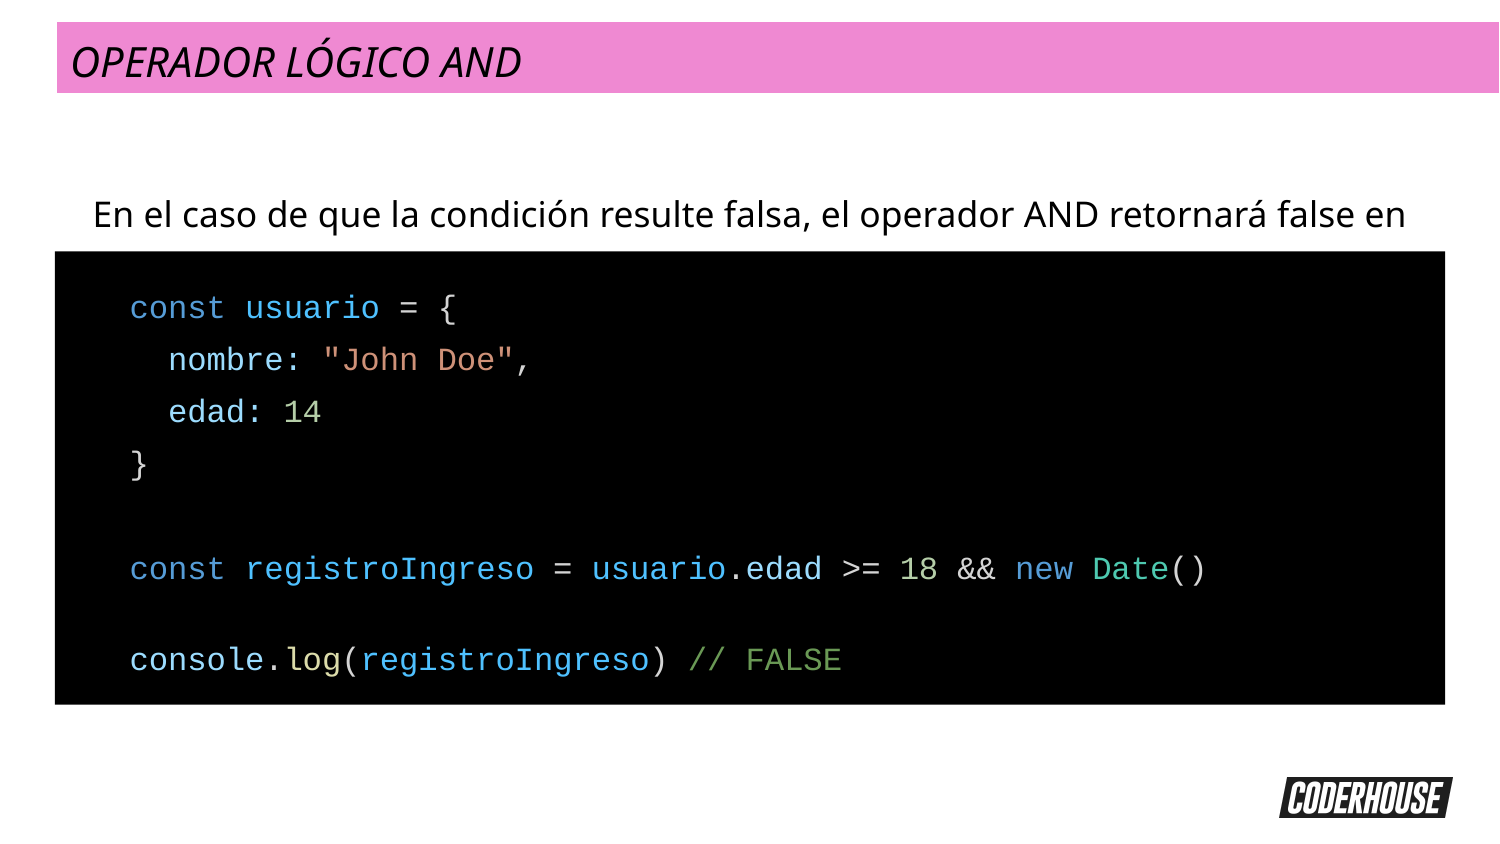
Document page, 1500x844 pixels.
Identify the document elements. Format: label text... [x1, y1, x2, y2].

text_box const usuario = { nombre: "John Doe", edad: 14 } const registroIngreso = usuario.edad >= 18 && new Date() console.log(registroIngreso) // FALSE [114, 257, 1420, 692]
text_box [54, 251, 1446, 705]
text_box OPERADOR LÓGICO AND [55, 20, 1500, 94]
text_box En el caso de que la condición resulte falsa, el operador AND retornará false en cambio: [54, 155, 1446, 240]
picture [1279, 777, 1453, 818]
